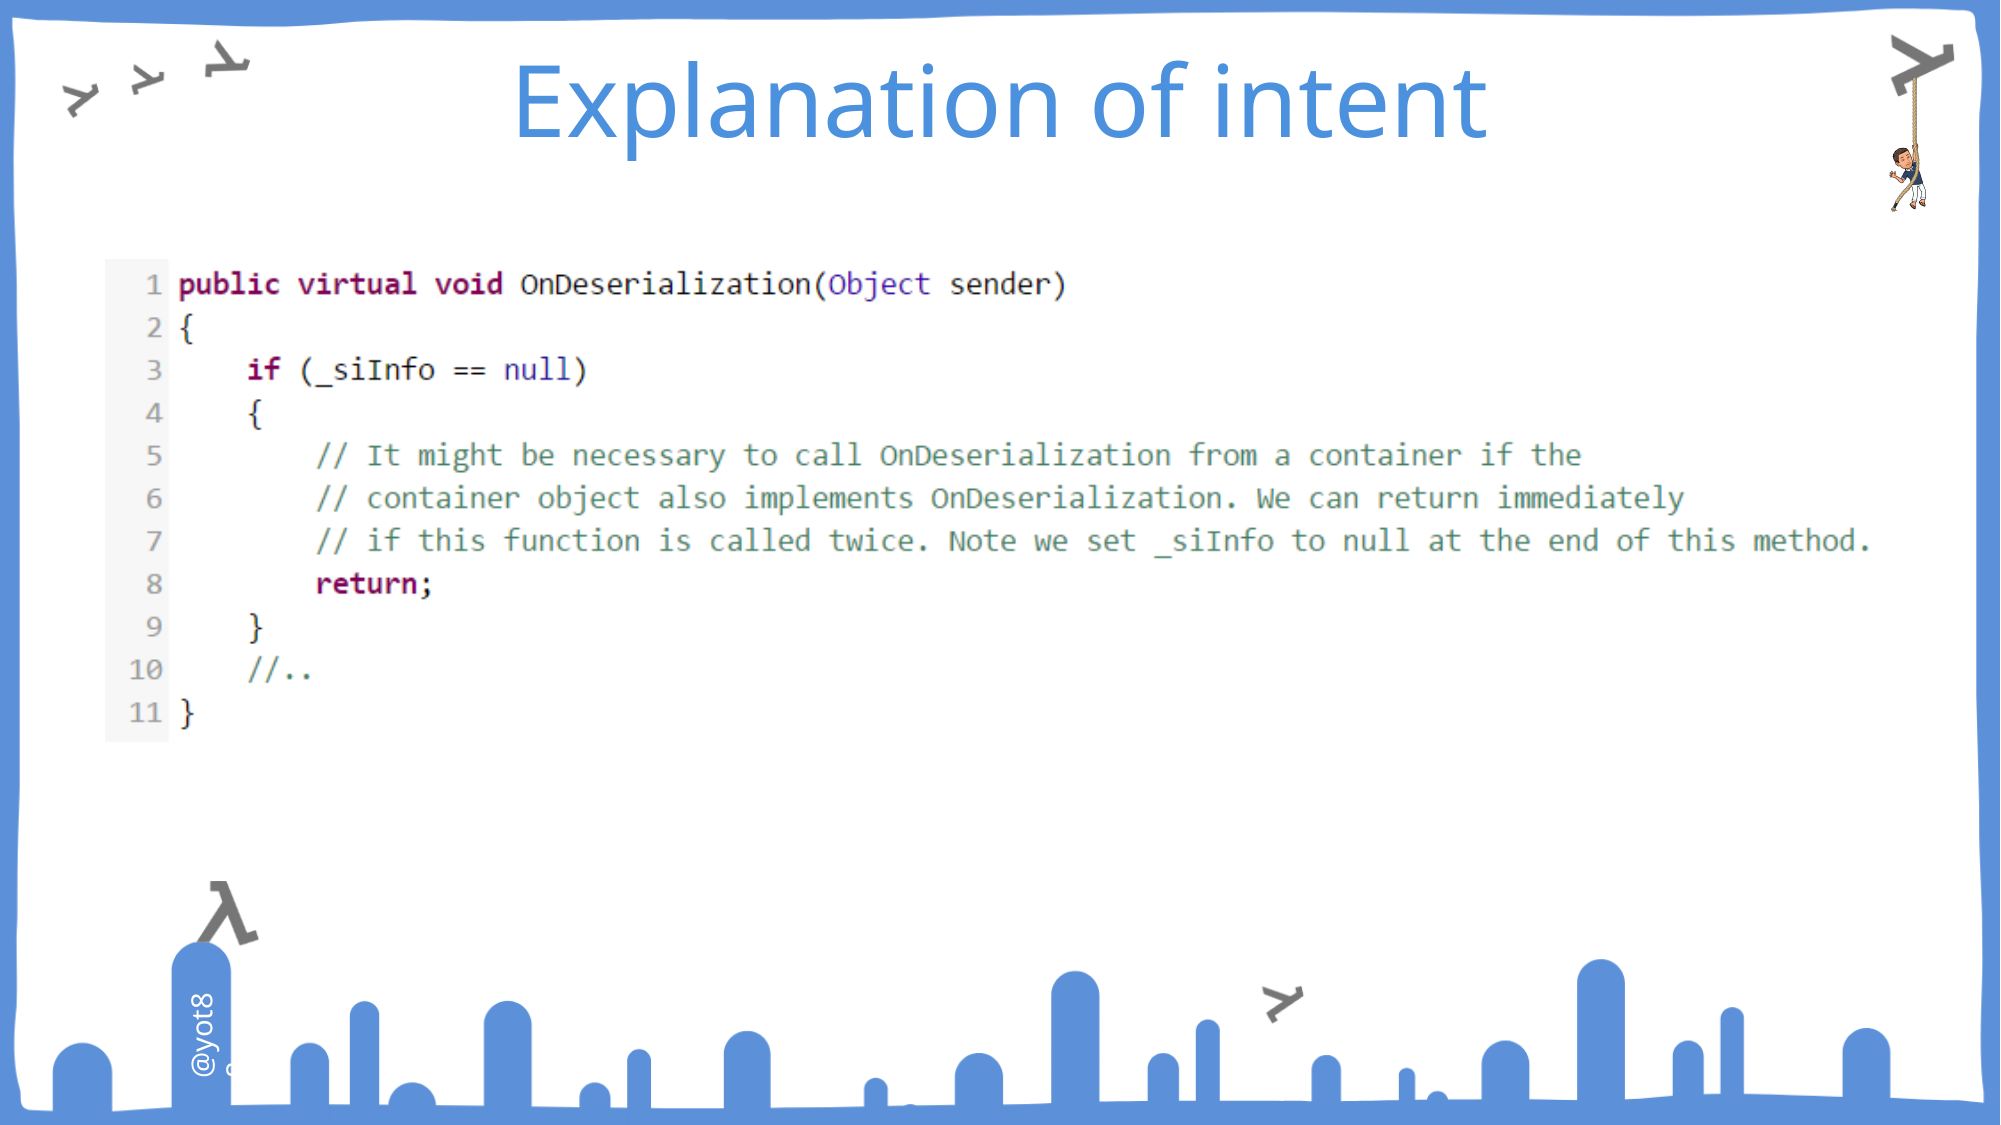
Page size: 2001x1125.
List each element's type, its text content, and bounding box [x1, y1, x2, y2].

picture [0, 0, 2000, 1125]
title Explanation of intent [319, 30, 1681, 166]
